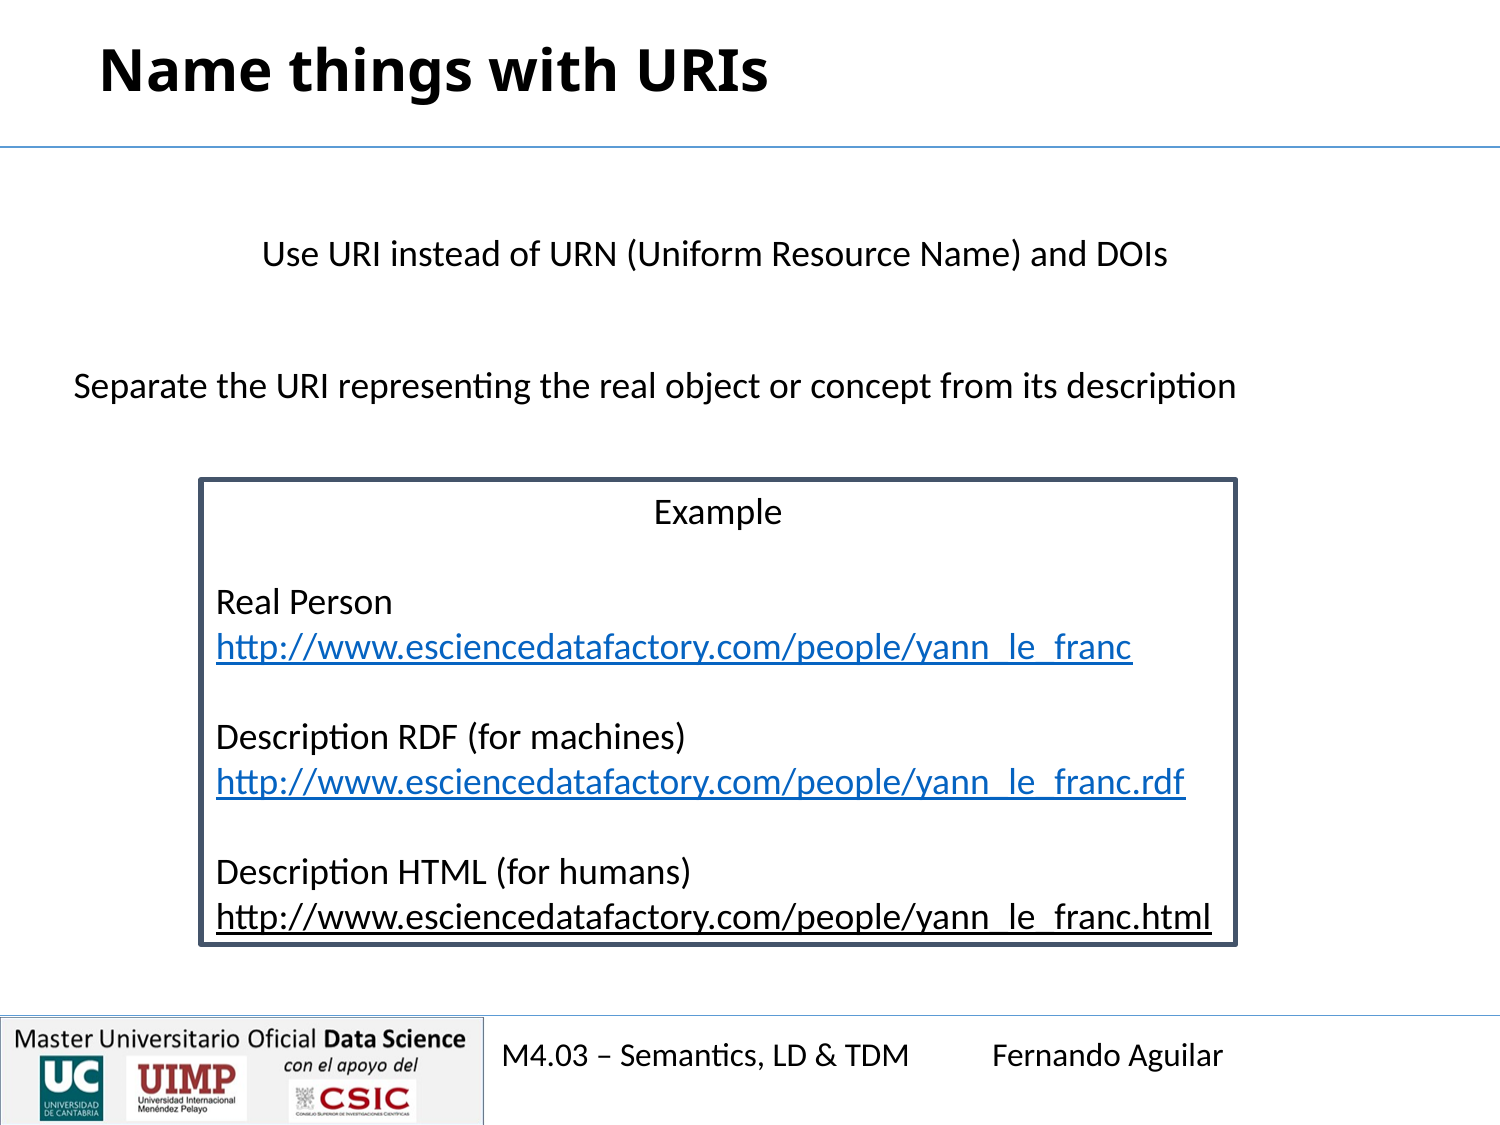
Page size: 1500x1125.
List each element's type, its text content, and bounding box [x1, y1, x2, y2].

text_box Use URI instead of URN (Uniform Resource Name) and DOIs [247, 221, 1184, 282]
picture [0, 1017, 488, 1125]
text_box Separate the URI representing the real object or concept from its description [58, 353, 1254, 414]
text_box Example Real Person http://www.esciencedatafactory.com/people/yann_le_franc Description RDF (for machines) http://www.esciencedatafactory.com/people/yann_le_franc.rdf Description HTML (for humans) http://www.esciencedatafactory.com/people/yann_le_franc.html [201, 479, 1236, 945]
text_box Name things with URIs [84, 25, 1455, 120]
